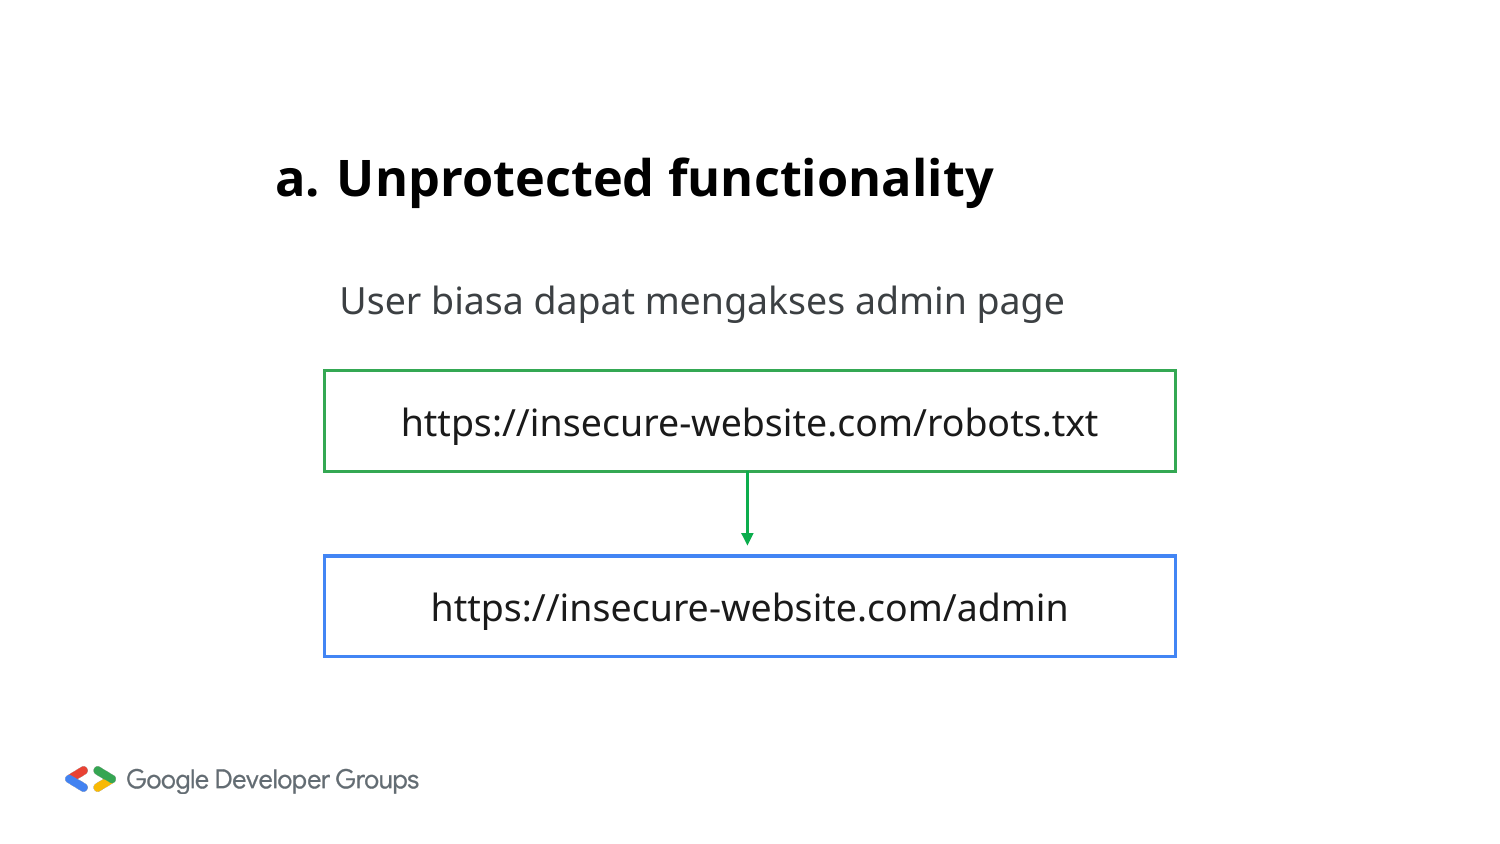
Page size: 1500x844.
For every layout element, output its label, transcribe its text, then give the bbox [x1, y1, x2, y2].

title Unprotected functionality [249, 130, 1015, 225]
text_box https://insecure-website.com/robots.txt [324, 370, 1176, 472]
text_box User biasa dapat mengakses admin page [324, 255, 1107, 337]
text_box https://insecure-website.com/admin [324, 556, 1176, 657]
picture [64, 766, 419, 794]
